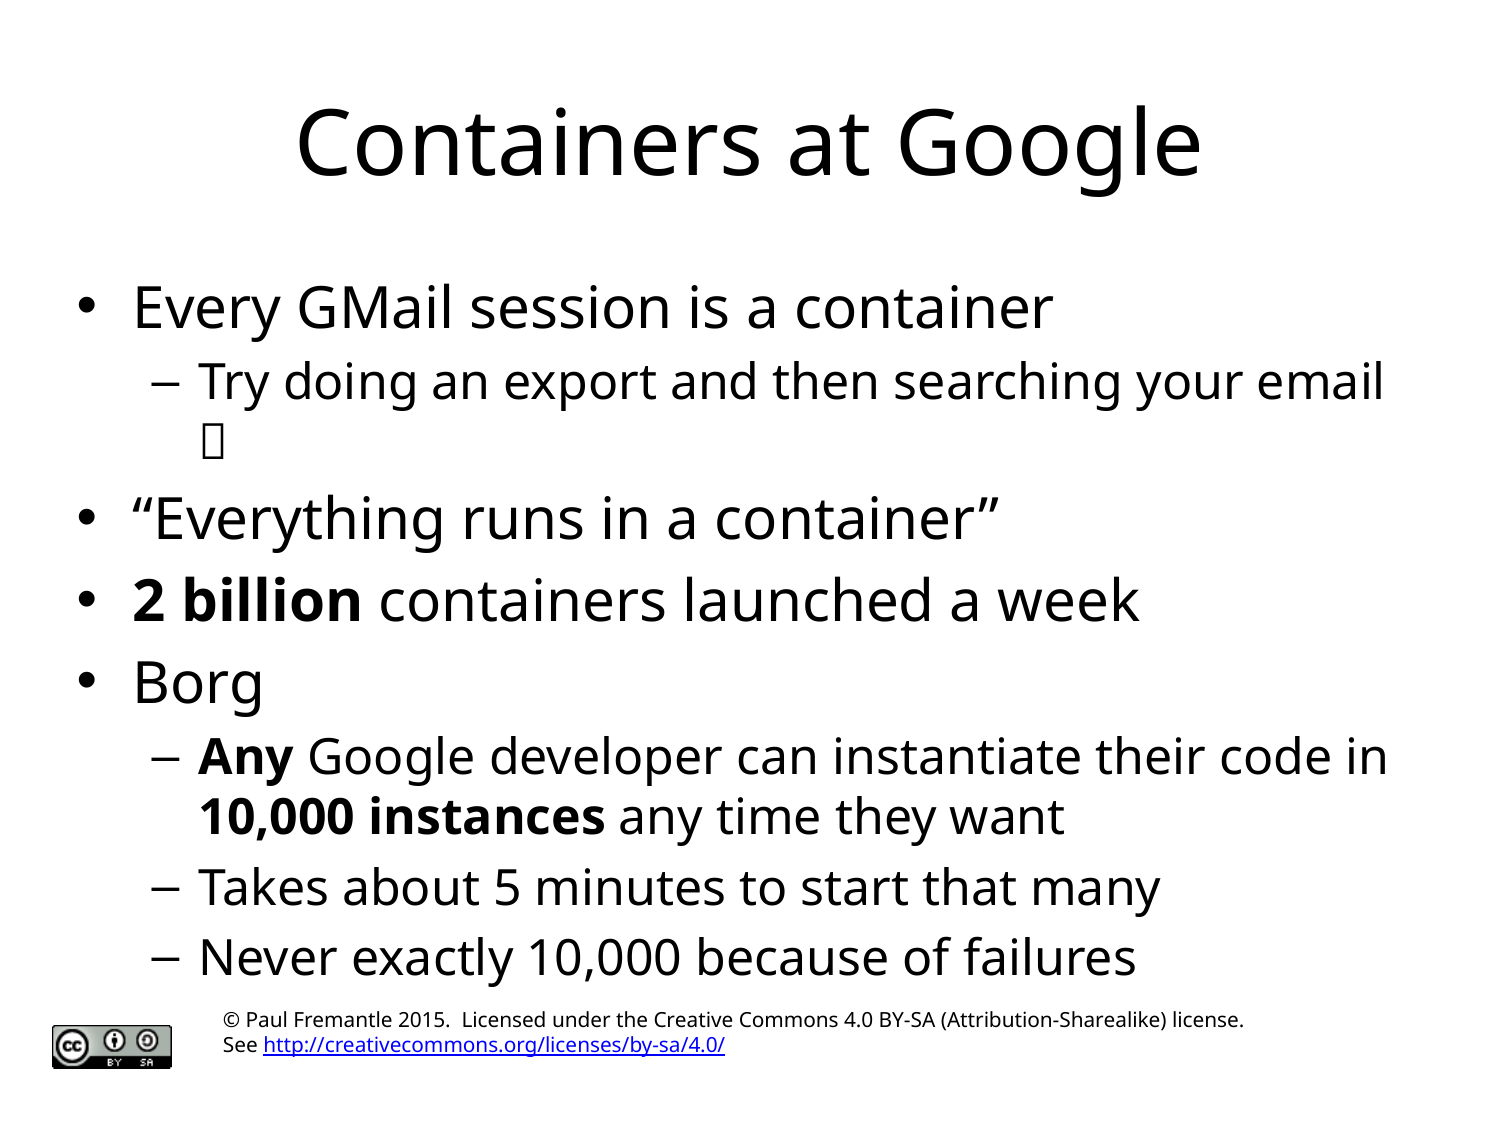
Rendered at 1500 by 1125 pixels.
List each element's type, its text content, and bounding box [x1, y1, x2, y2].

picture [52, 1025, 172, 1069]
title Containers at Google [75, 45, 1425, 233]
list Every GMail session is a container Try doing an export and then searching your email  “Everything runs in a container” 2 billion containers launched a week Borg Any Google developer can instantiate their code in 10,000 instances any time they want Takes about 5 minutes to start that many Never exactly 10,000 because of failures [61, 262, 1412, 1005]
